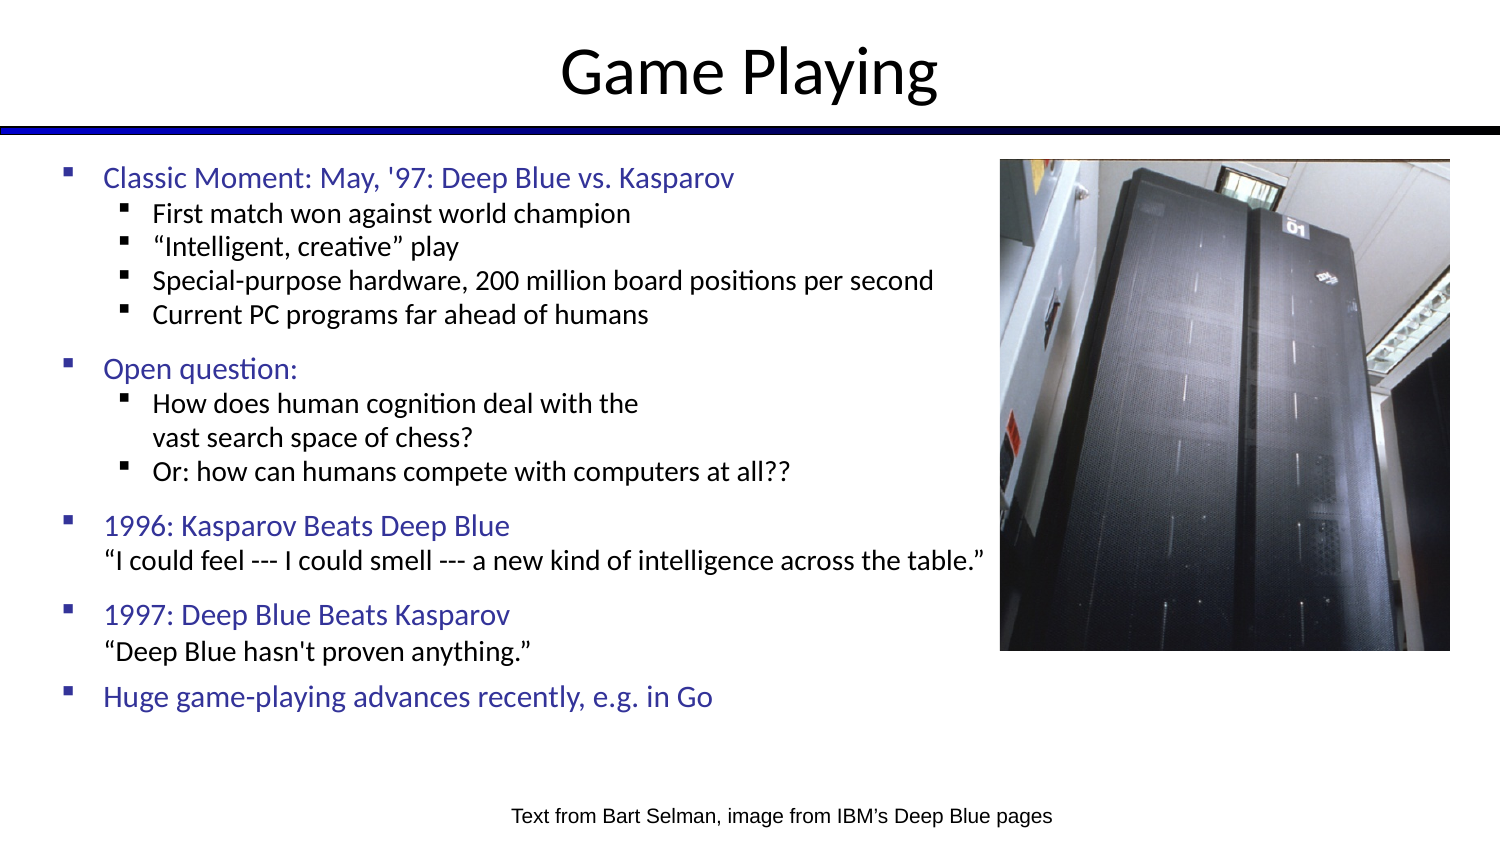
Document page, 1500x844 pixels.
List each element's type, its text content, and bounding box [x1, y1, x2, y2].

title Game Playing [0, 0, 1500, 138]
text_box Text from Bart Selman, image from IBM’s Deep Blue pages [500, 796, 1082, 834]
list Classic Moment: May, '97: Deep Blue vs. Kasparov First match won against world champion “Intelligent, creative” play Special-purpose hardware, 200 million board positions per second Current PC programs far ahead of humans Open question: How does human cognition deal with the vast search space of chess? Or: how can humans compete with computers at all?? 1996: Kasparov Beats Deep Blue “I could feel --- I could smell --- a new kind of intelligence across the table.” 1997: Deep Blue Beats Kasparov “Deep Blue hasn't proven anything.” Huge game-playing advances recently, e.g. in Go [49, 159, 1313, 742]
picture [999, 159, 1451, 652]
